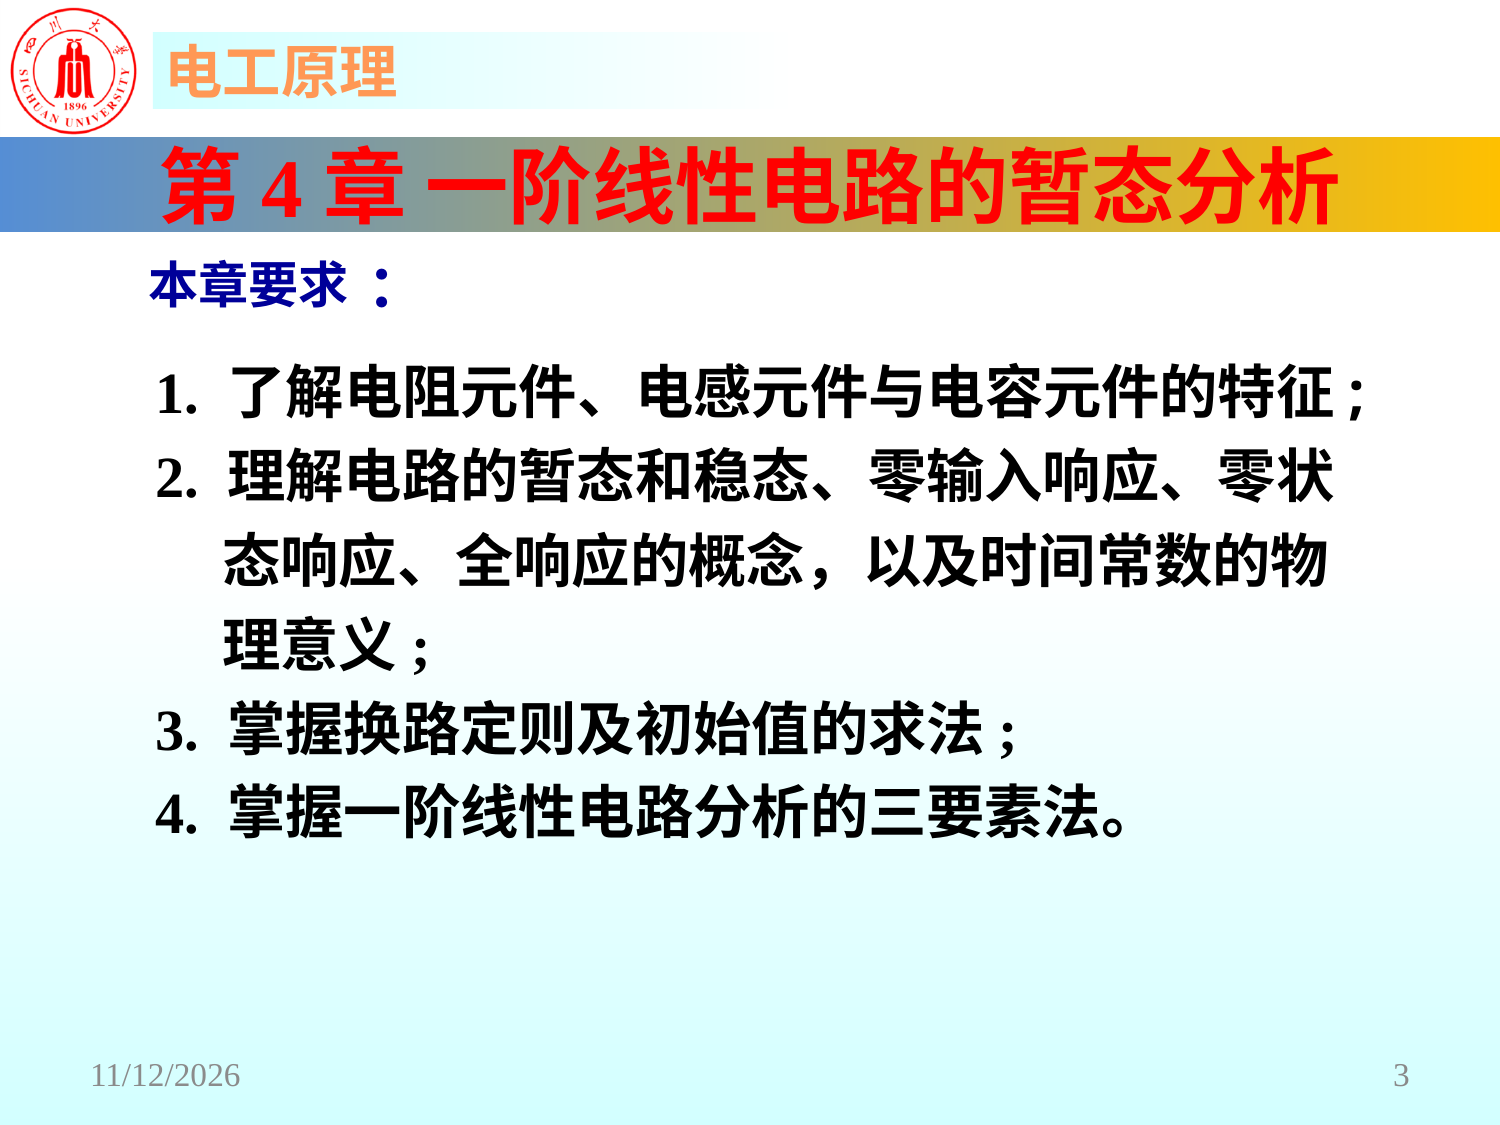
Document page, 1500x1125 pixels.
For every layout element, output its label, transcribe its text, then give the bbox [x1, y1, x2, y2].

title 本章要求 [79, 245, 418, 322]
text_box 第4章 一阶线性电路的暂态分析 [0, 137, 1500, 232]
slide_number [75, 1042, 425, 1103]
text_box ： [353, 241, 441, 327]
slide_number 3 [1074, 1042, 1425, 1103]
text_box 1. 了解电阻元件、电感元件与电容元件的特征; 2. 理解电路的暂态和稳态、零输入响应、零状 态响应、全响应的概念，以及时间常数的物 理意义; 3. 掌握换路定则及初始值的求法; 4. 掌握一阶线性电路分析的三要素法。 [140, 334, 1425, 853]
